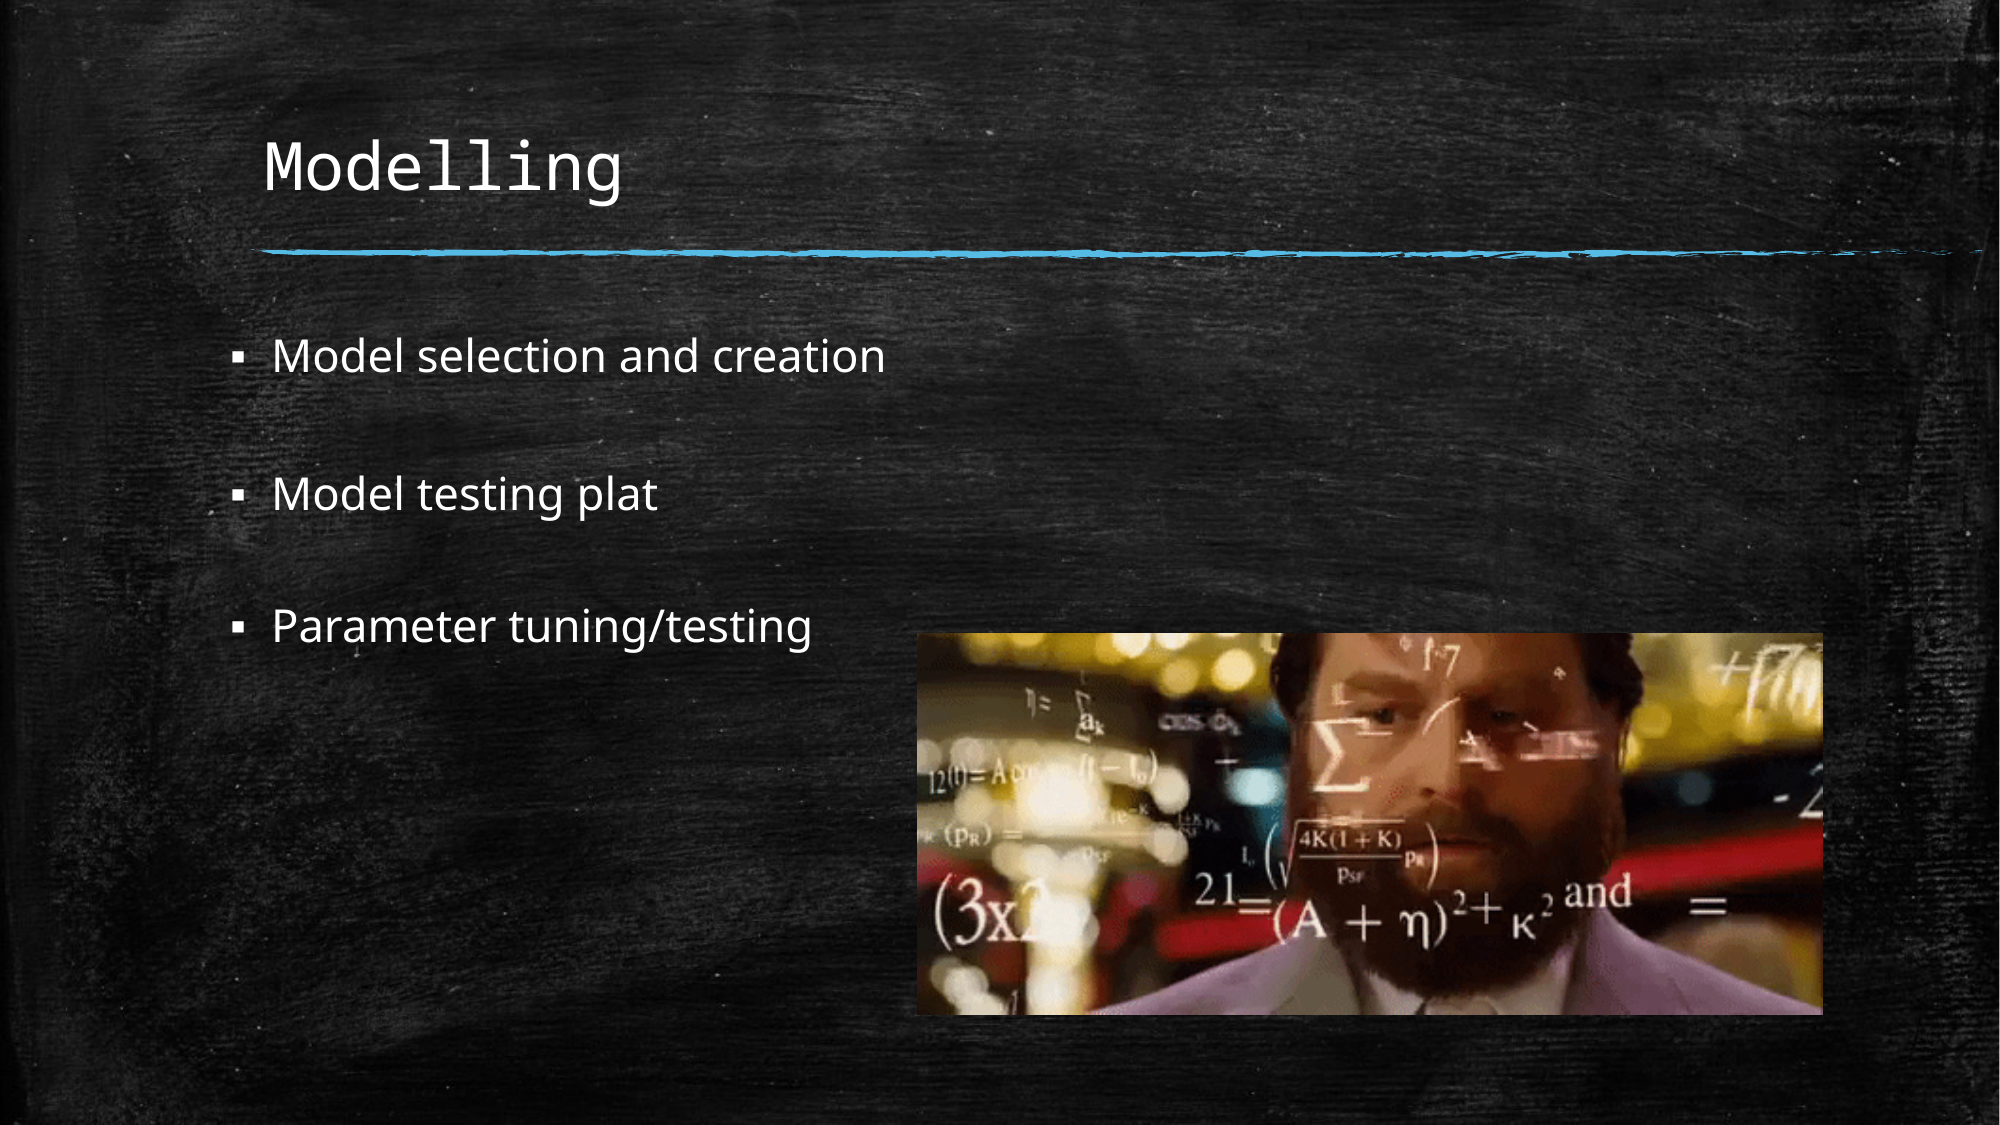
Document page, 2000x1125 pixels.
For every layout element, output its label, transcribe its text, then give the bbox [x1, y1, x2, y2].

picture [917, 633, 1823, 1015]
title Modelling [249, 45, 1750, 213]
list Model selection and creation Model testing plat Parameter tuning/testing [215, 326, 912, 705]
